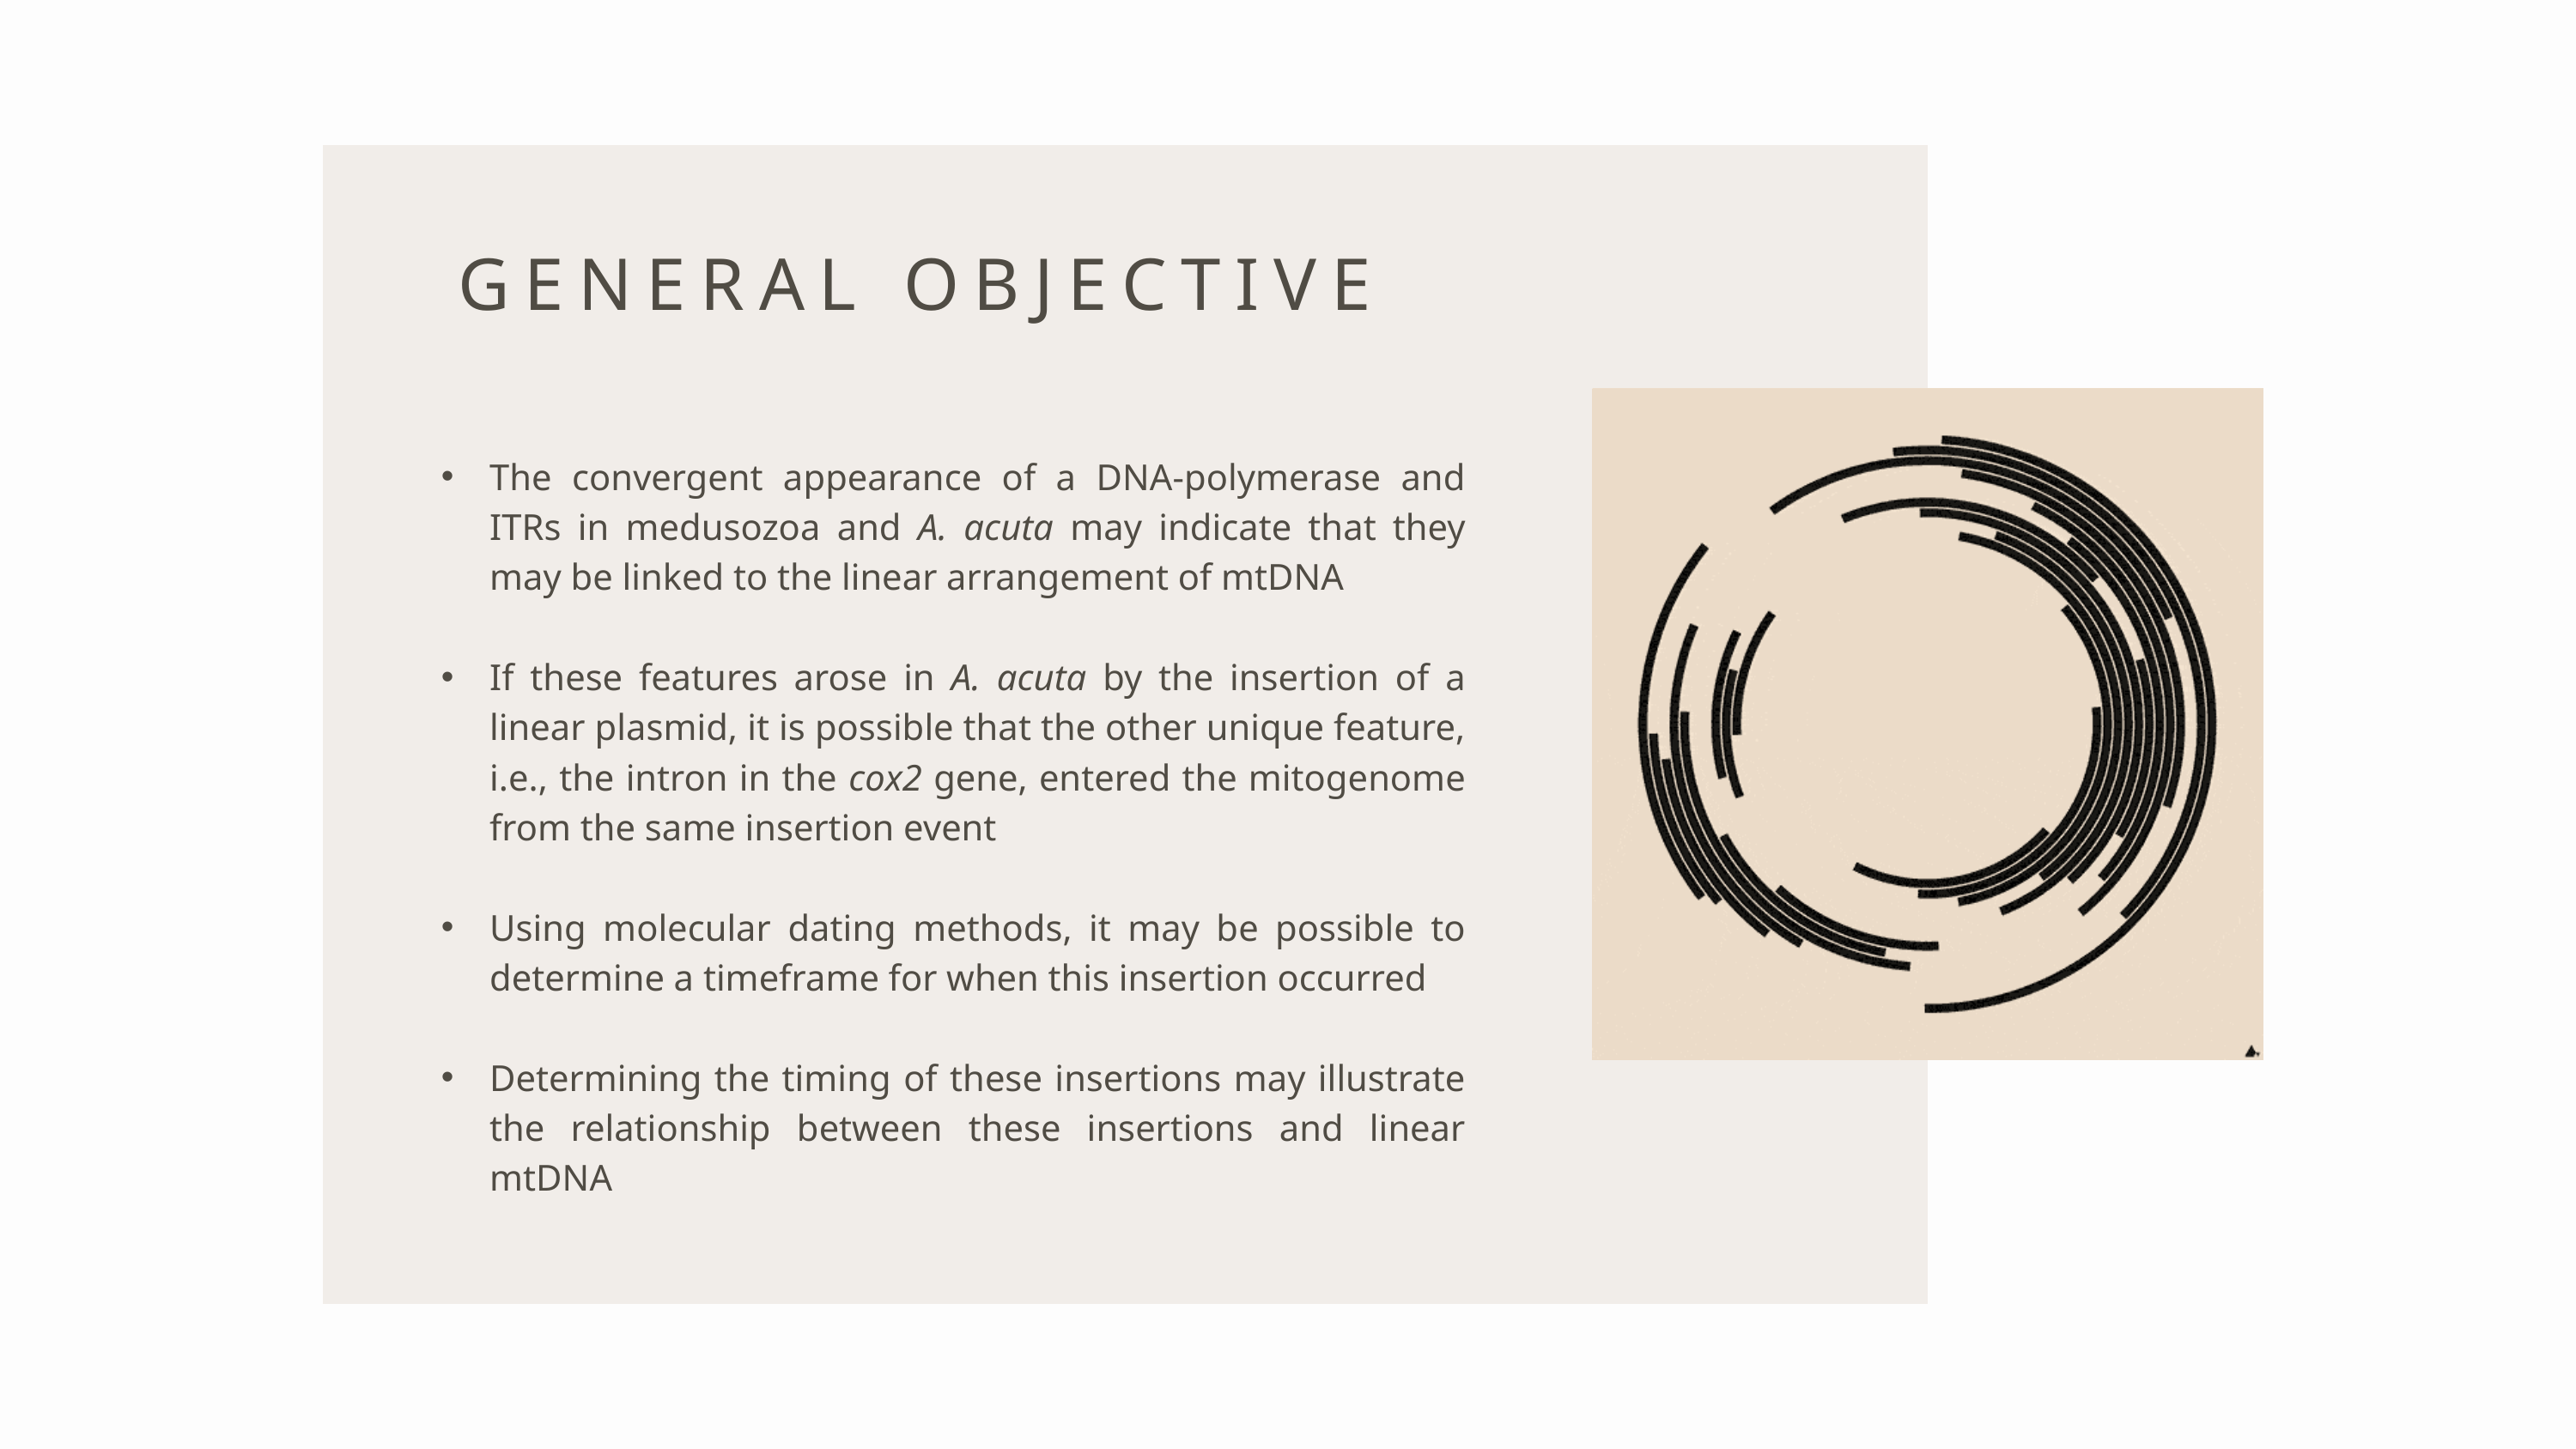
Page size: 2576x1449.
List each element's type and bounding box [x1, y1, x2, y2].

text_box [322, 144, 1929, 1304]
picture [1592, 388, 2264, 1060]
